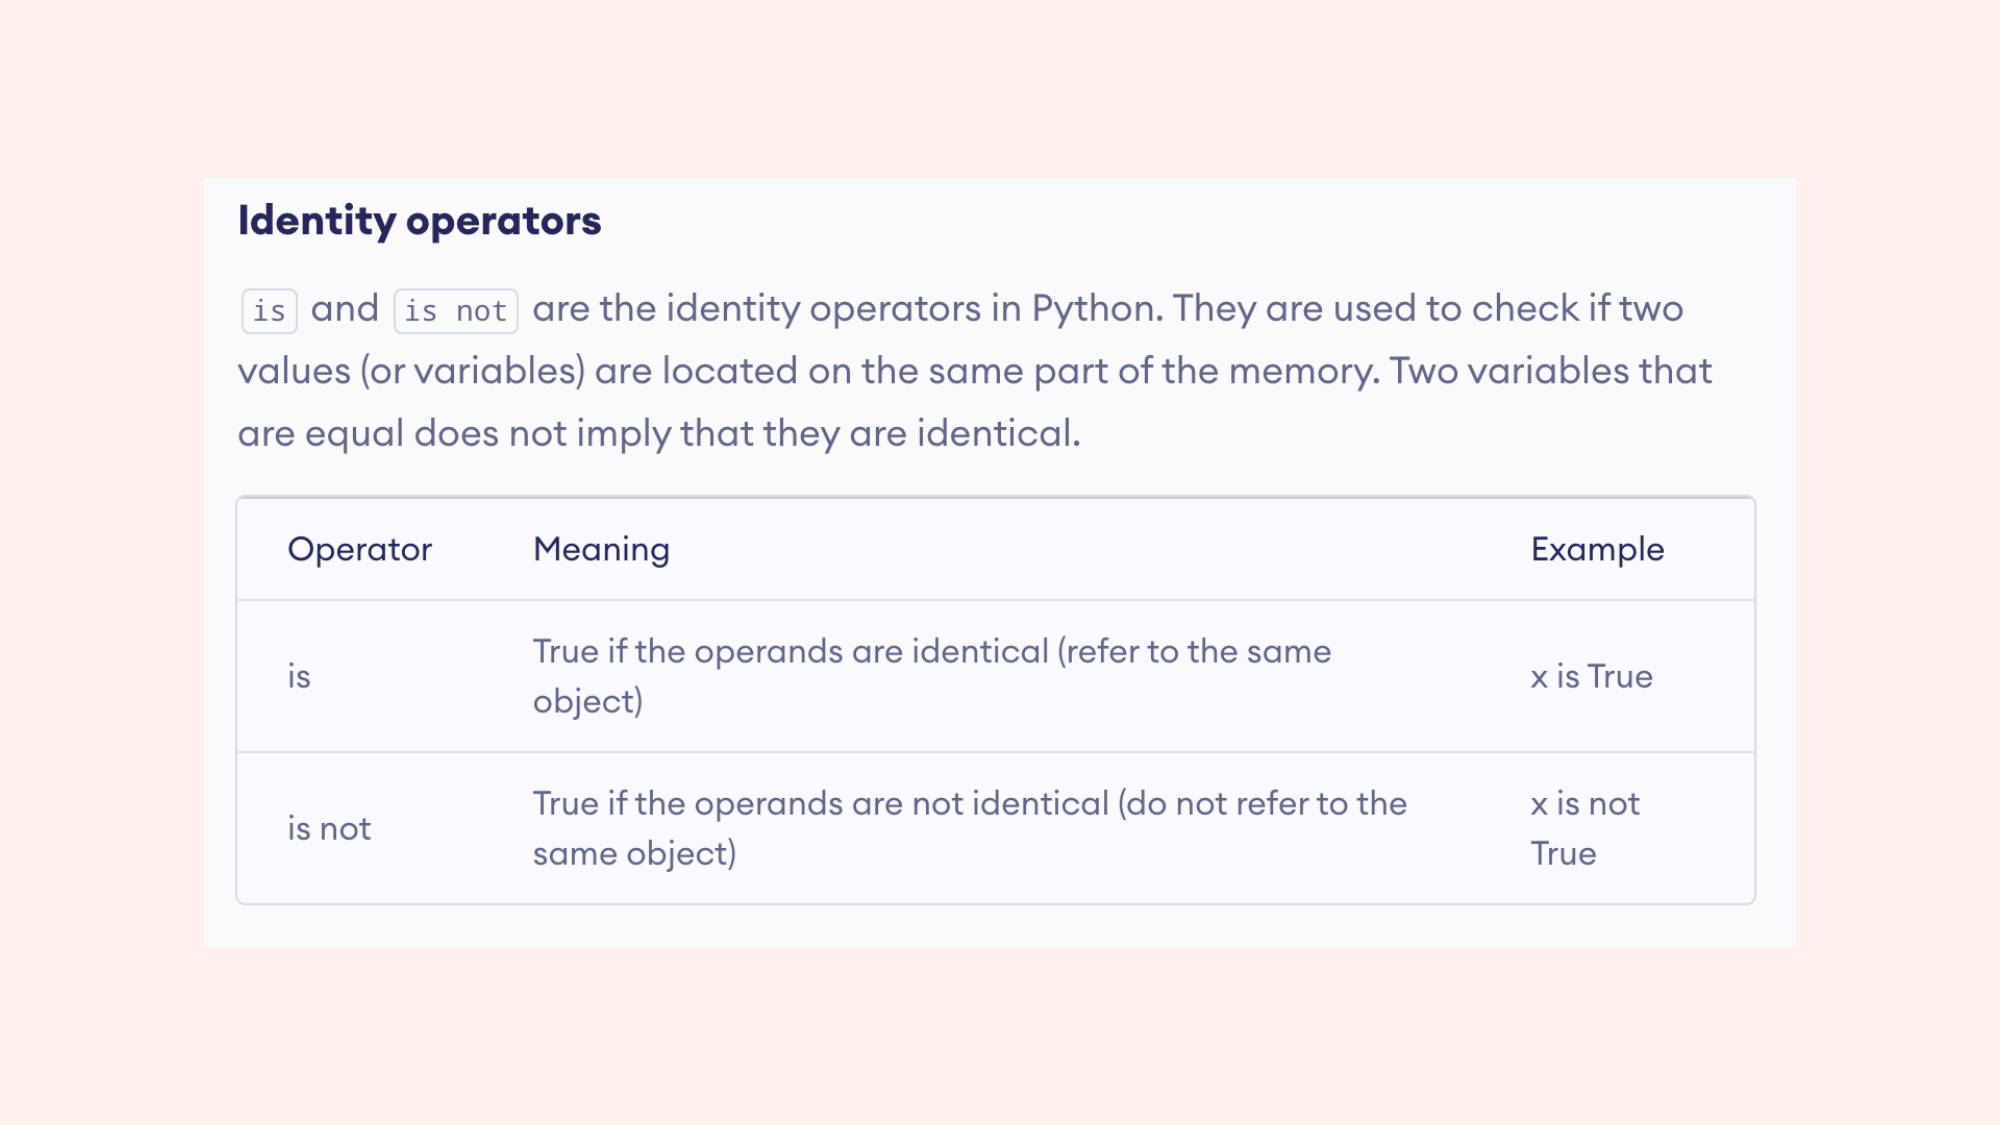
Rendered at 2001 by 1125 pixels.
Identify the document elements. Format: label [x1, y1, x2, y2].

picture [203, 177, 1796, 948]
